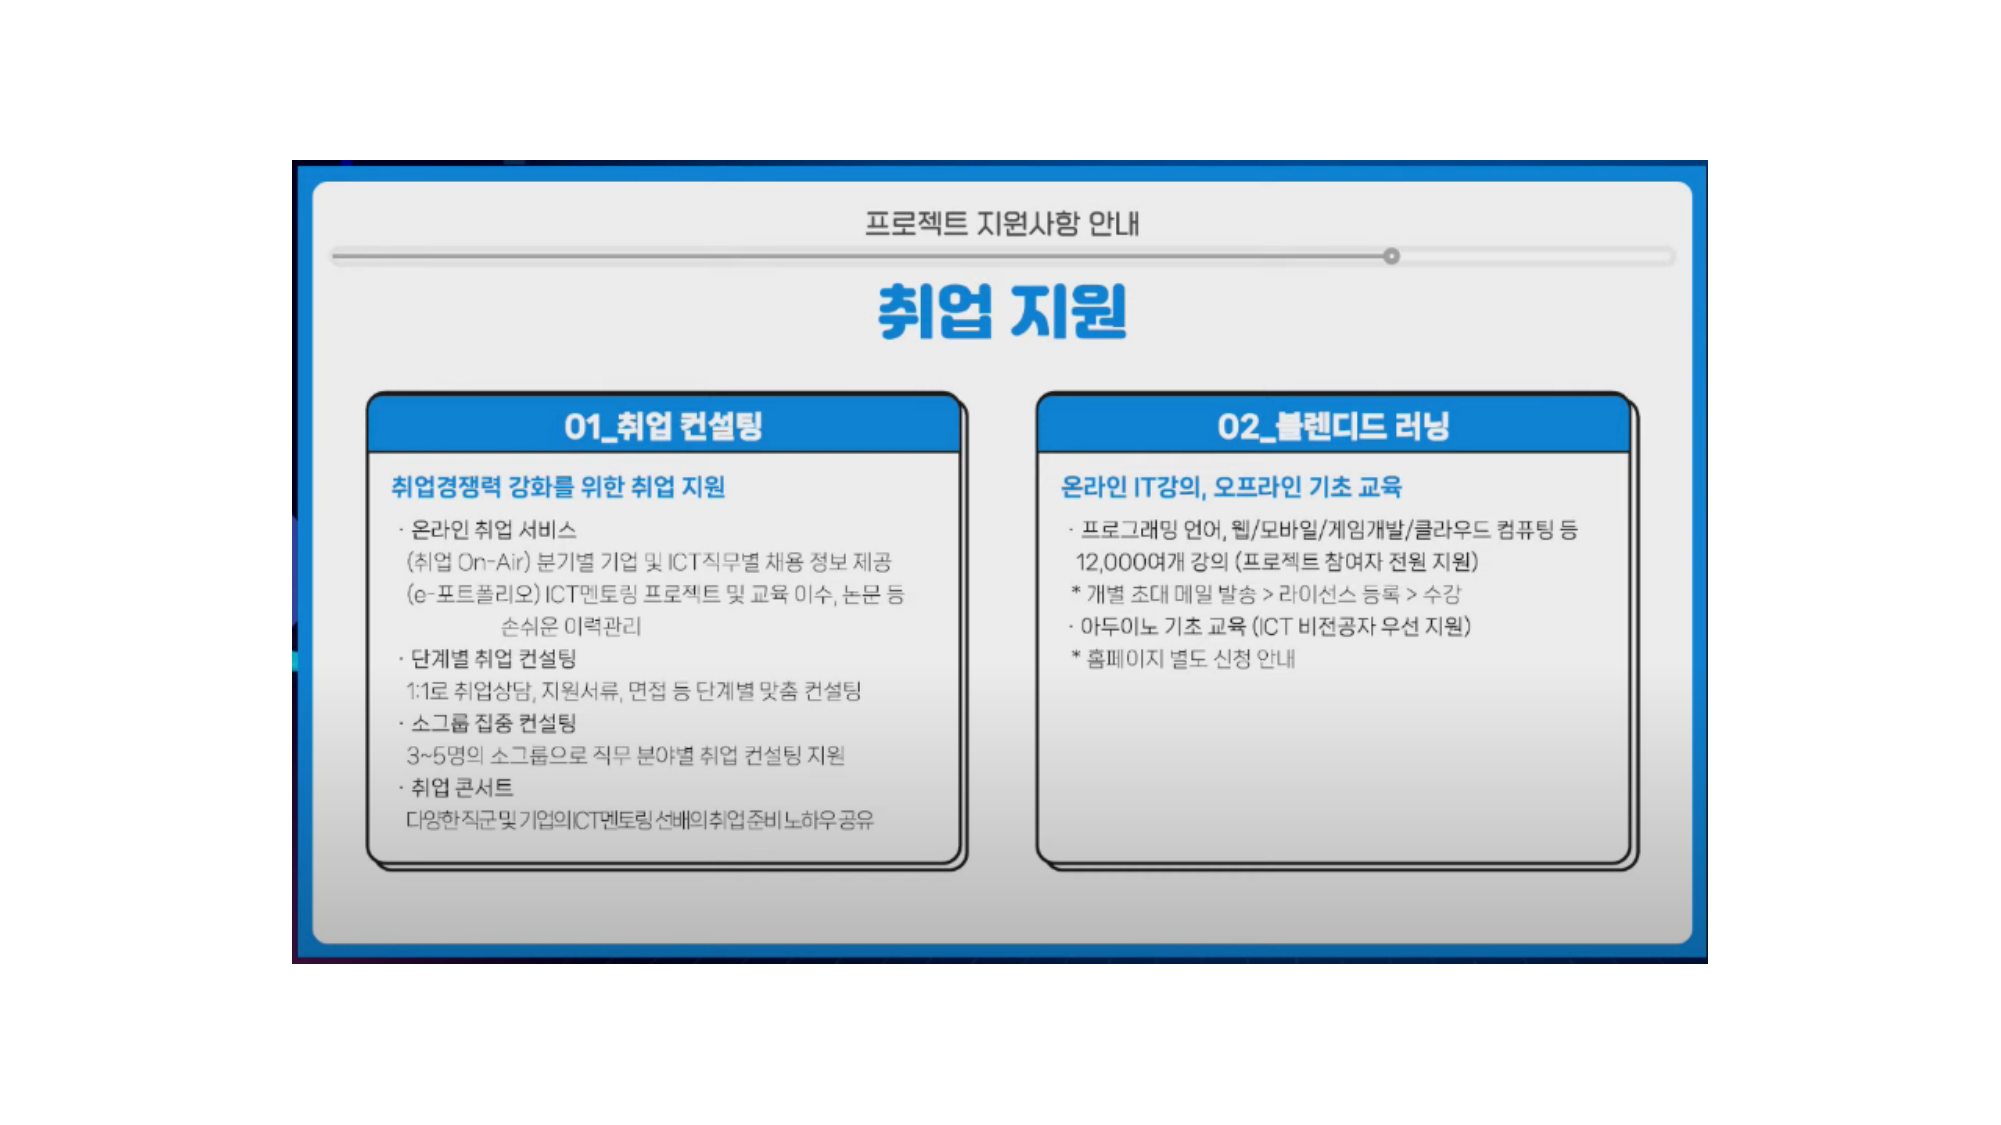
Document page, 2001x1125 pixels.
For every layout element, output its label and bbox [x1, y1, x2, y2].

picture [292, 160, 1708, 965]
